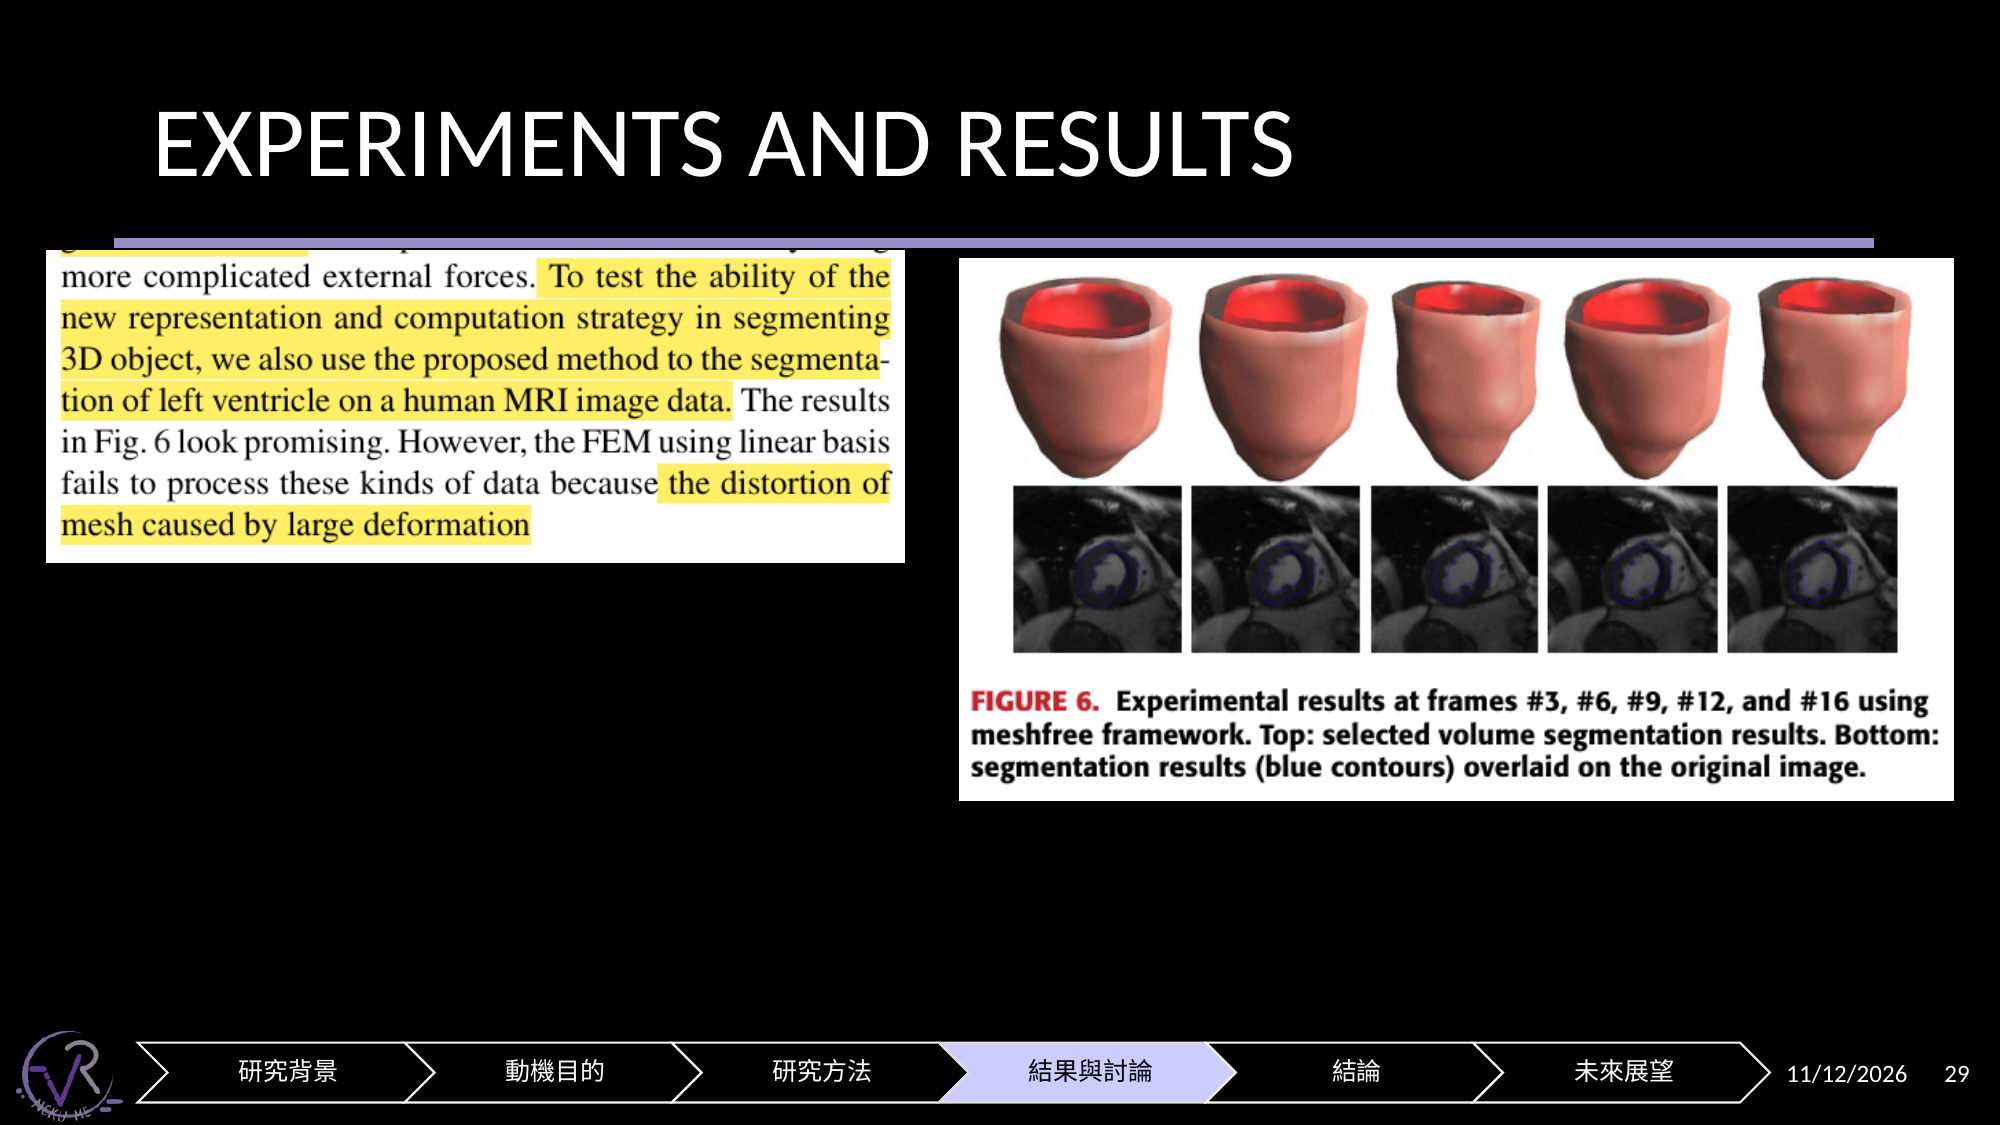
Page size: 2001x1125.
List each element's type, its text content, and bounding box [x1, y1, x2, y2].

picture [46, 250, 905, 563]
picture [959, 258, 1954, 801]
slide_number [1771, 1042, 1927, 1103]
slide_number 29 [1927, 1042, 1985, 1103]
picture [15, 1030, 137, 1122]
title EXPERIMENTS AND RESULTS [137, 59, 1863, 229]
